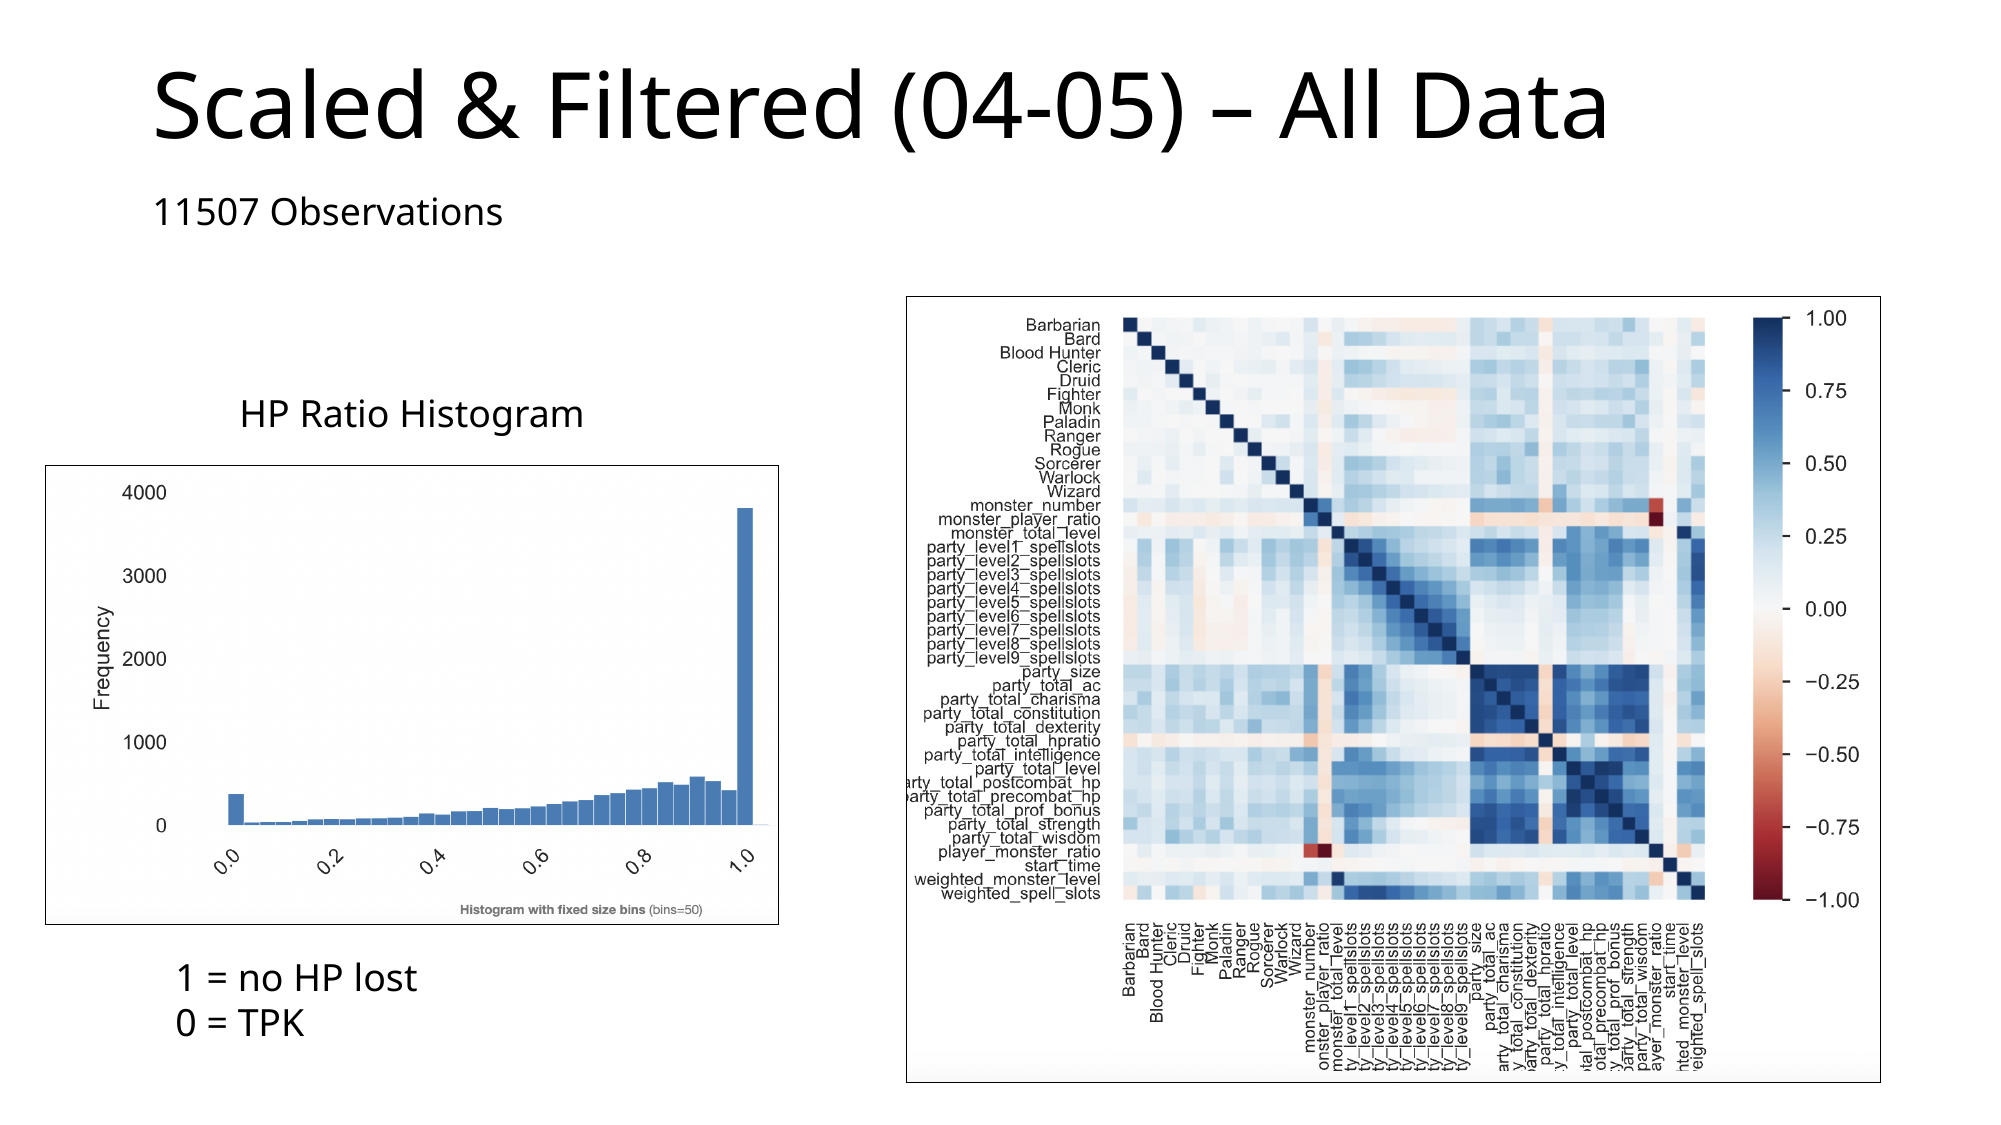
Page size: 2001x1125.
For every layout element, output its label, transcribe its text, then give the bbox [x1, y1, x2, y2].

picture [44, 464, 780, 926]
picture [906, 295, 1882, 1083]
list 11507 Observations [137, 185, 1863, 275]
title Scaled & Filtered (04-05) – All Data [137, 0, 1863, 185]
text_box 1 = no HP lost 0 = TPK [160, 947, 433, 1052]
text_box HP Ratio Histogram [224, 382, 600, 443]
